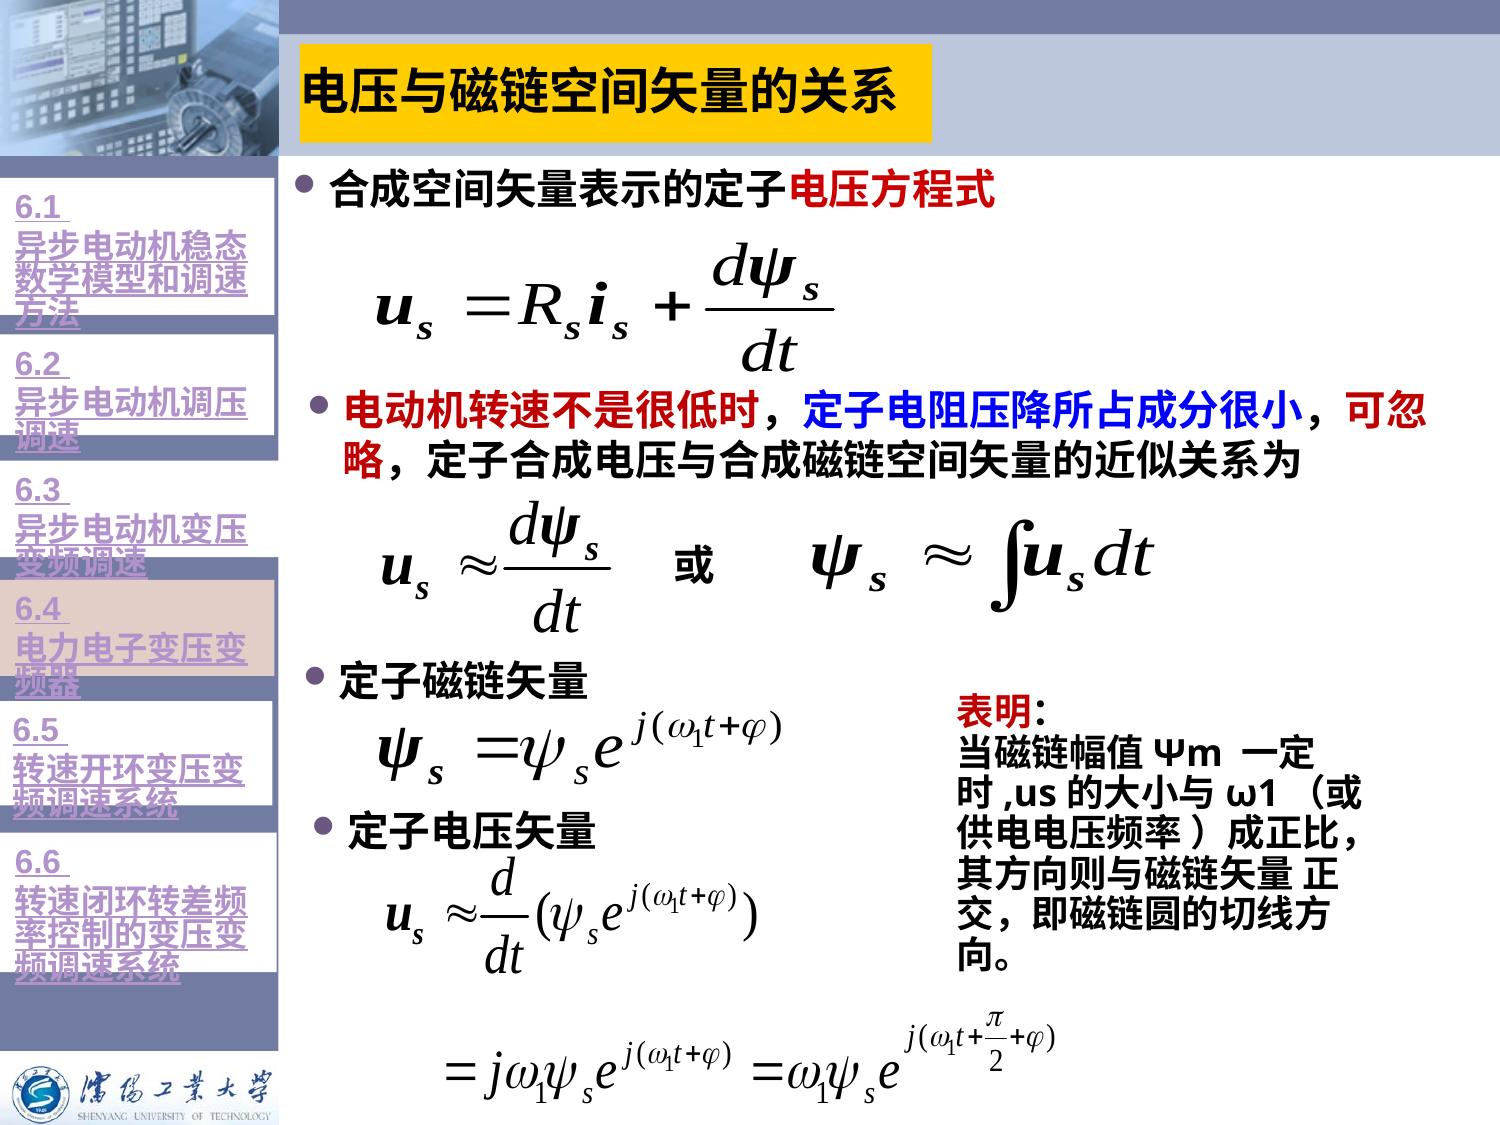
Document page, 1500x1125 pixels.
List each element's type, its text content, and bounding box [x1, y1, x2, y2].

text_box 或 [658, 531, 731, 597]
text_box 表明： 当磁链幅值Ψm 一定时,us的大小与ω1（或供电电压频率 ）成正比，其方向则与磁链矢量 正交，即磁链圆的切线方向。 [941, 685, 1414, 984]
text_box 合成空间矢量表示的定子电压方程式 [277, 155, 1384, 221]
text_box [801, 497, 1172, 620]
text_box 6.1 异步电动机稳态数学模型和调速方法 [0, 177, 275, 315]
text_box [377, 839, 1065, 1118]
text_box 6.6 转速闭环转差频率控制的变压变频调速系统 [0, 832, 277, 973]
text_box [362, 227, 847, 386]
text_box 6.5 转速开环变压变频调速系统 [0, 701, 273, 806]
text_box 6.3 异步电动机变压变频调速 [0, 460, 279, 558]
text_box 电动机转速不是很低时，定子电阻压降所占成分很小，可忽略，定子合成电压与合成磁链空间矢量的近似关系为 [292, 376, 1476, 491]
picture [0, 1051, 279, 1125]
text_box 6.2 异步电动机调压调速 [0, 334, 275, 436]
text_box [370, 485, 622, 647]
text_box 6.4 电力电子变压变频器 [0, 579, 275, 676]
picture [0, 0, 279, 156]
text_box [369, 696, 799, 801]
text_box 定子电压矢量 [296, 797, 699, 863]
title 电压与磁链空间矢量的关系 [299, 43, 933, 143]
text_box 定子磁链矢量 [288, 647, 896, 713]
